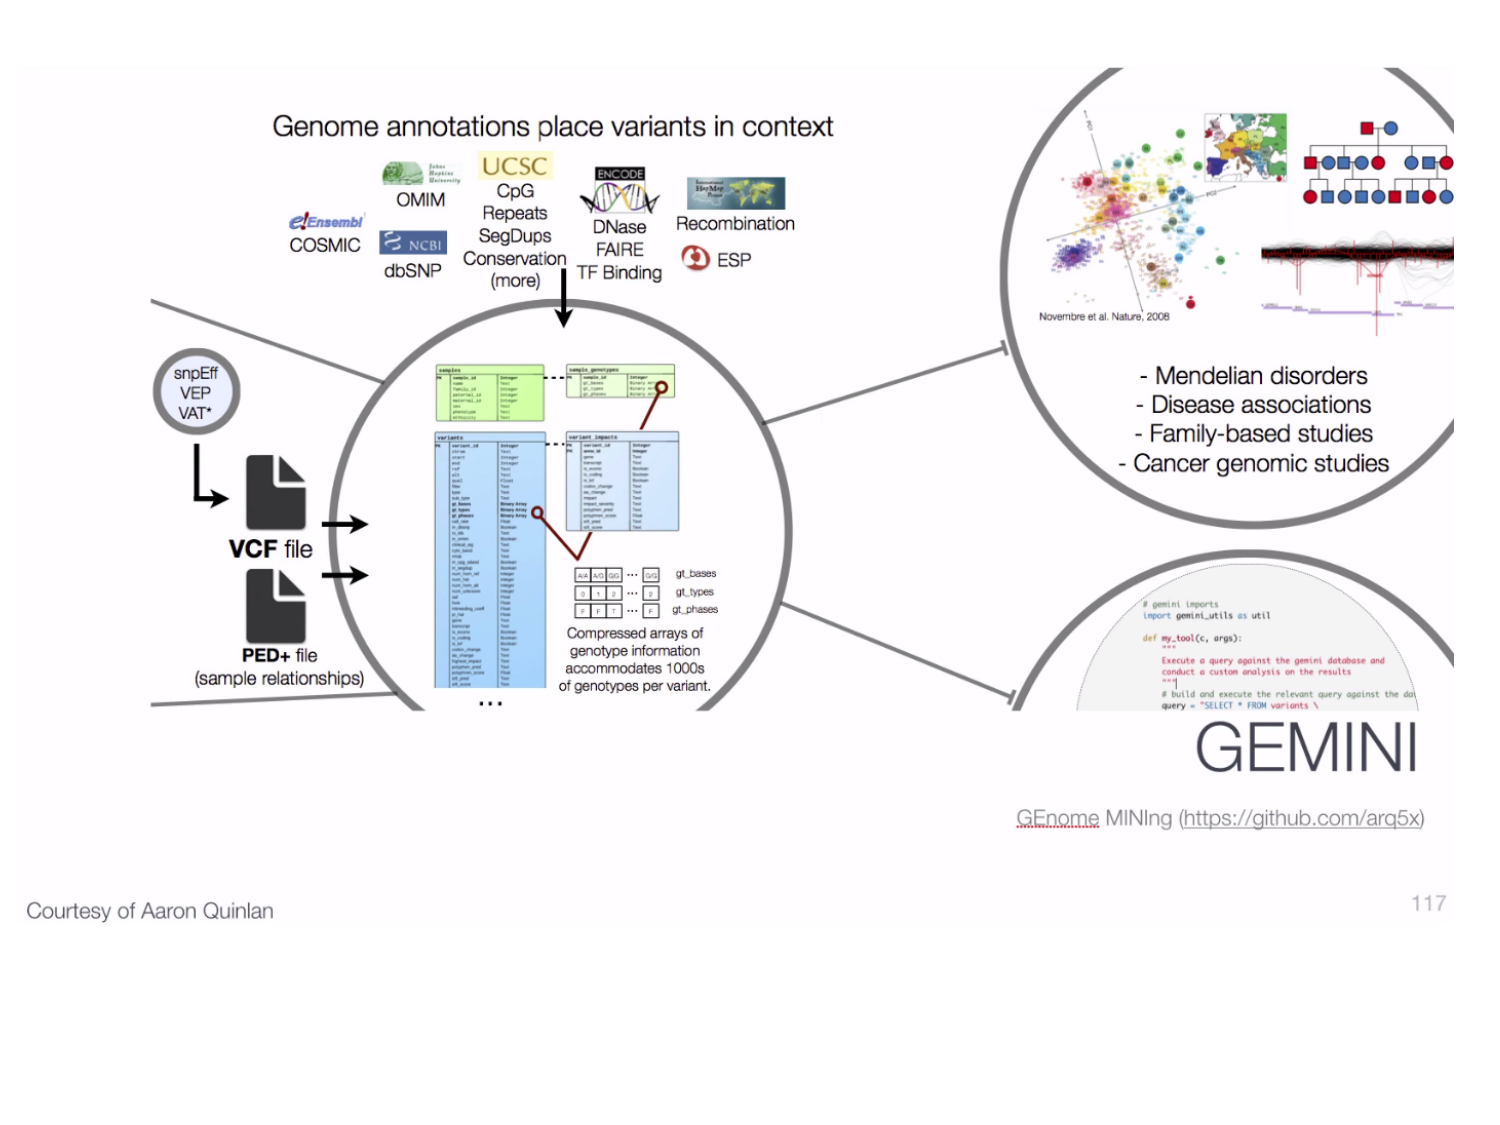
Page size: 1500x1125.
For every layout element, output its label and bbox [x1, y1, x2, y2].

picture [17, 66, 1454, 924]
